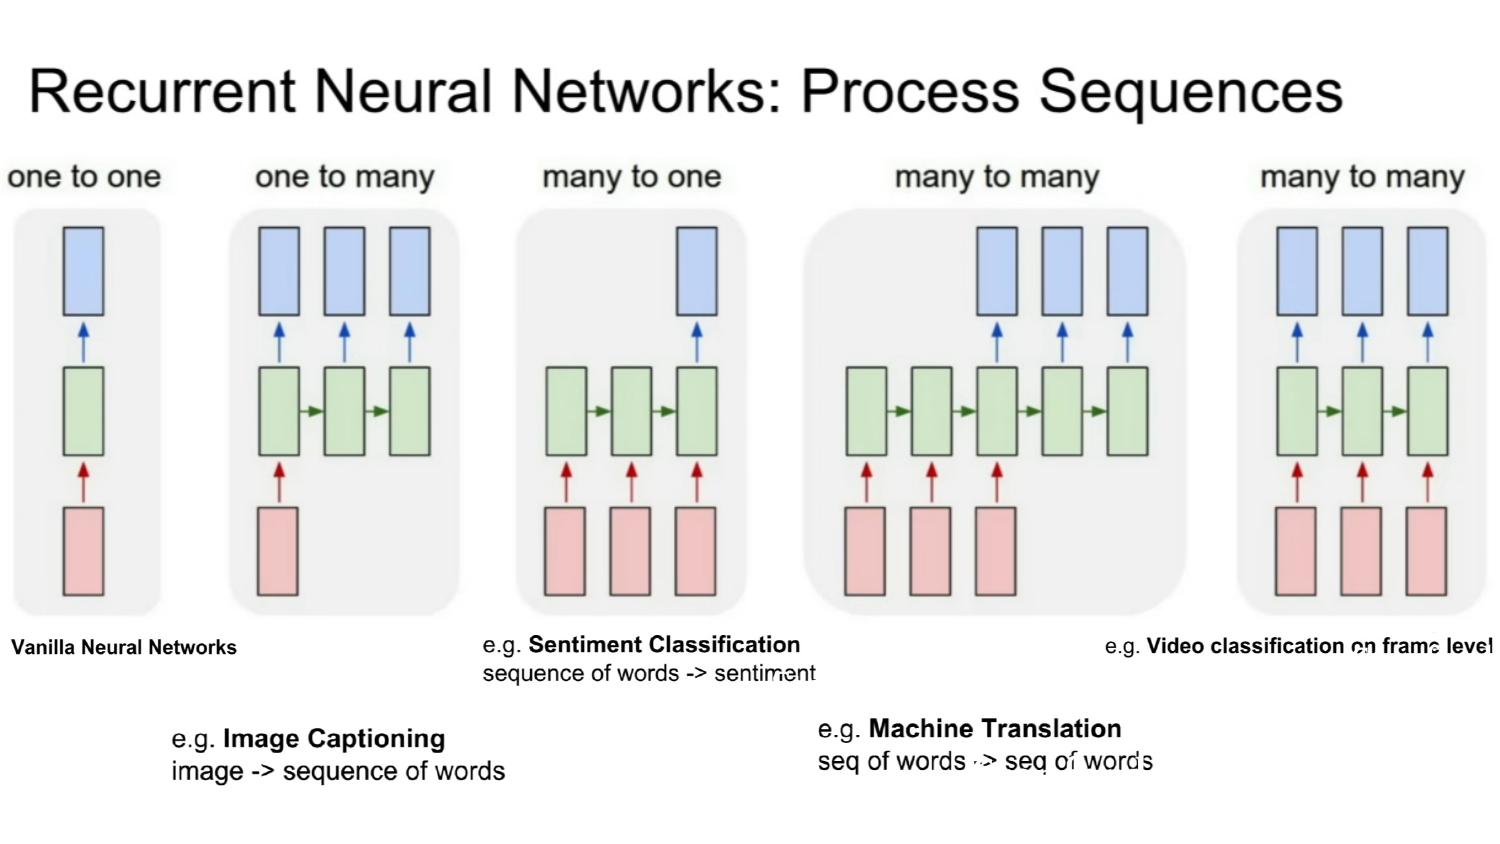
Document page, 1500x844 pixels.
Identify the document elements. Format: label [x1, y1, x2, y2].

picture [0, 43, 1500, 628]
picture [1104, 631, 1500, 660]
picture [7, 631, 240, 660]
picture [165, 724, 511, 786]
picture [810, 713, 1160, 776]
picture [476, 631, 822, 688]
